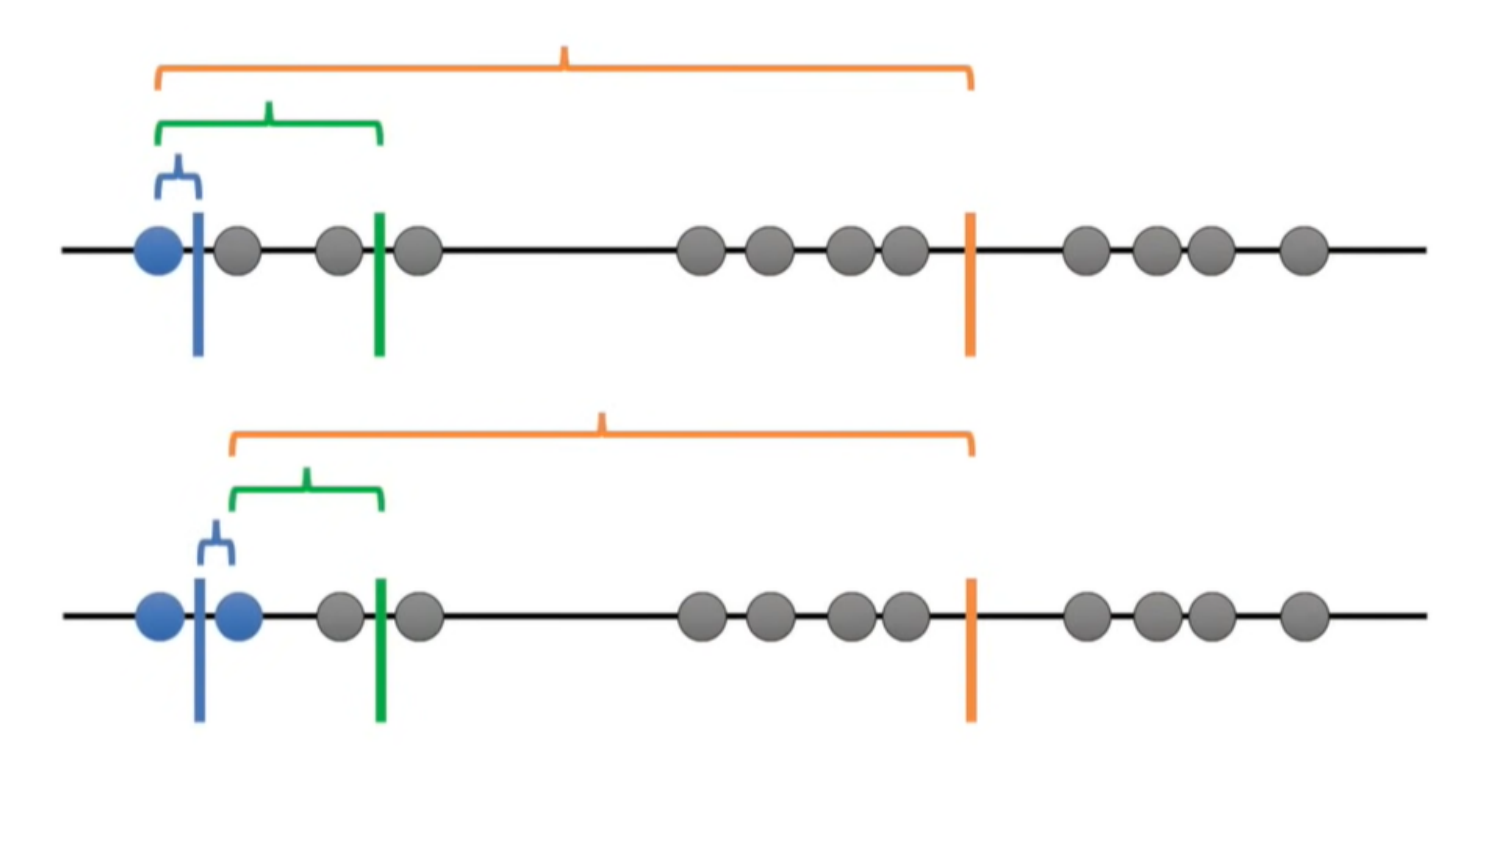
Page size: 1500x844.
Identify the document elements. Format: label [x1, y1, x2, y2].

picture [24, 24, 1443, 374]
picture [24, 398, 1465, 760]
